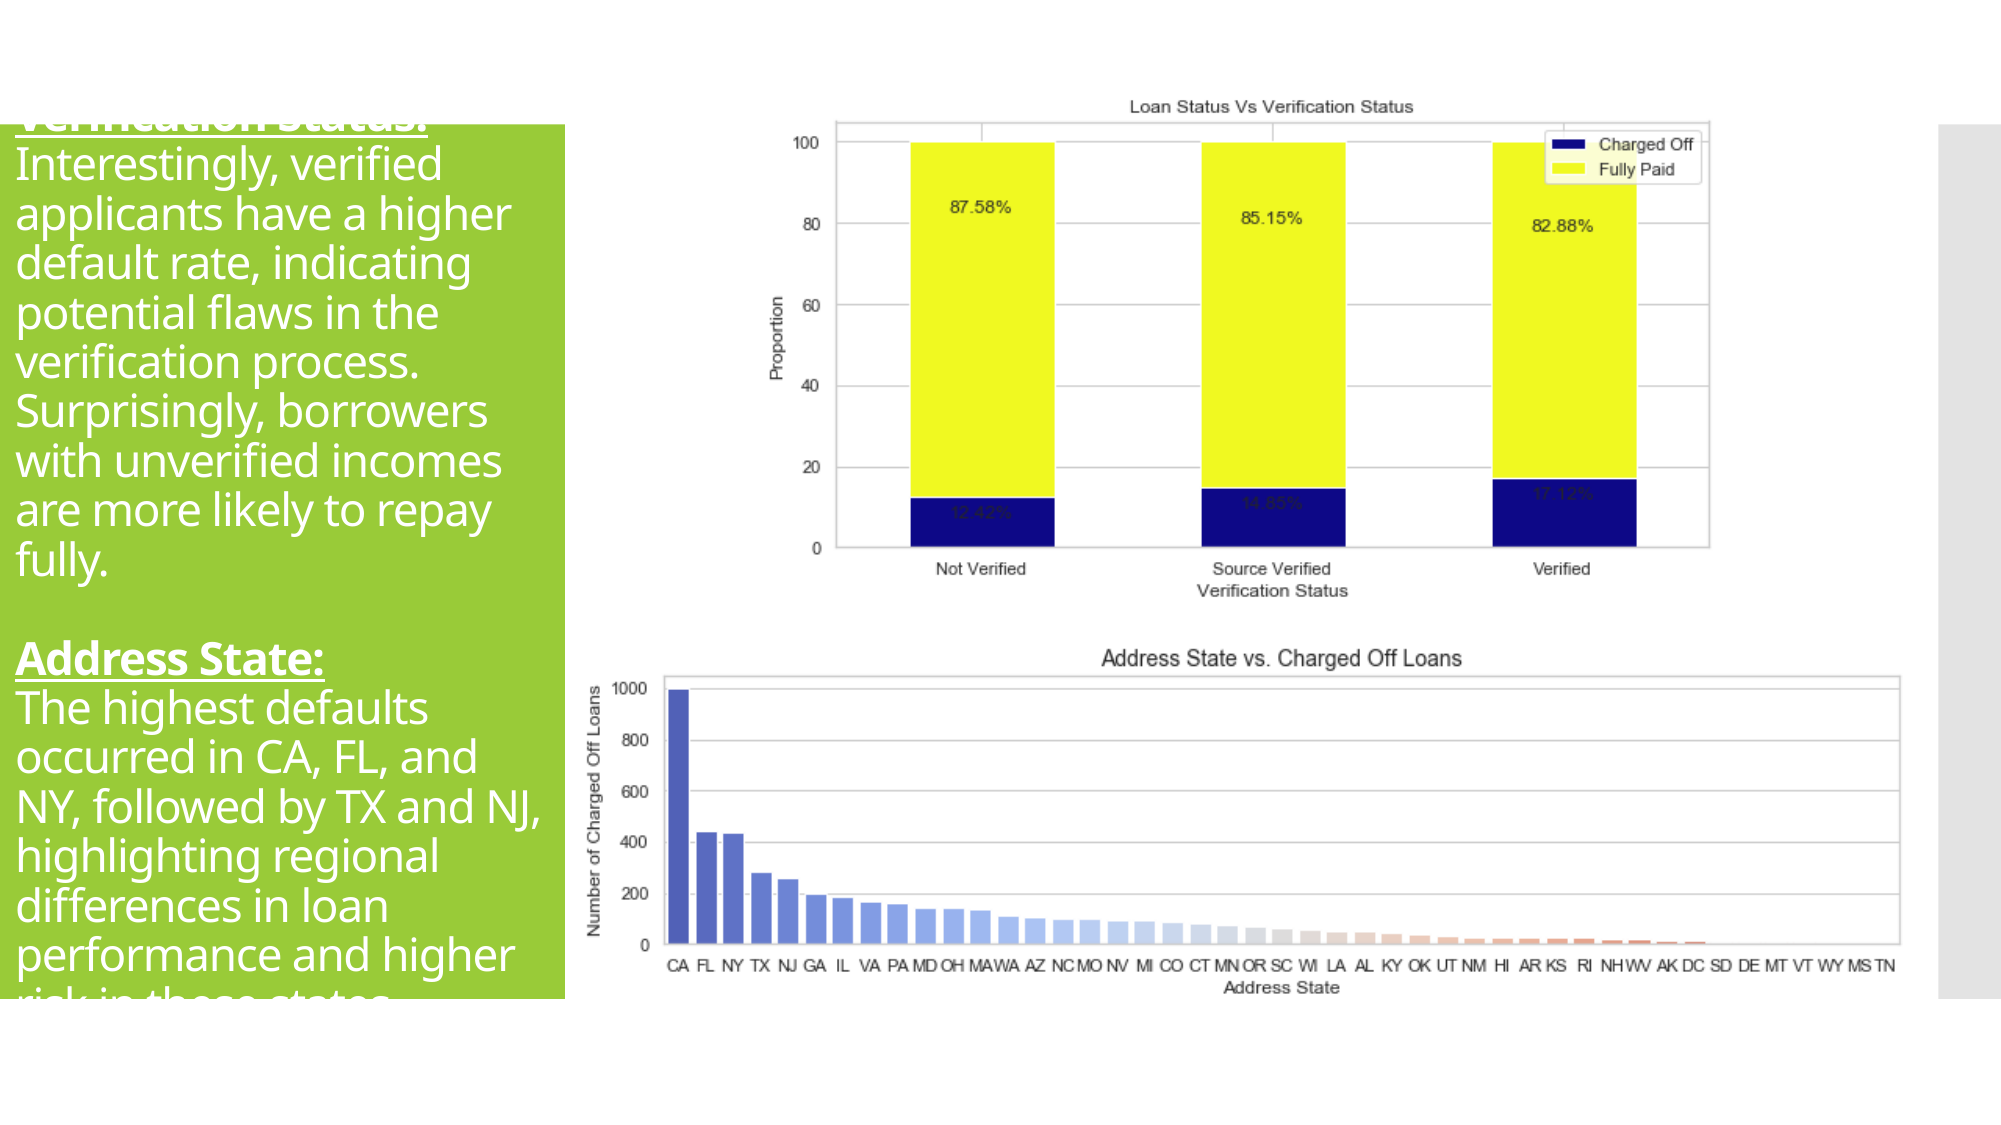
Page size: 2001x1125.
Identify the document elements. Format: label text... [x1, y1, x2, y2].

text_box Verification Status: Interestingly, verified applicants have a higher default rate, indicating potential flaws in the verification process. Surprisingly, borrowers with unverified incomes are more likely to repay fully. Address State: The highest defaults occurred in CA, FL, and NY, followed by TX and NJ, highlighting regional differences in loan performance and higher risk in these states. [0, 126, 559, 997]
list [742, 88, 1748, 608]
picture [578, 642, 1912, 997]
